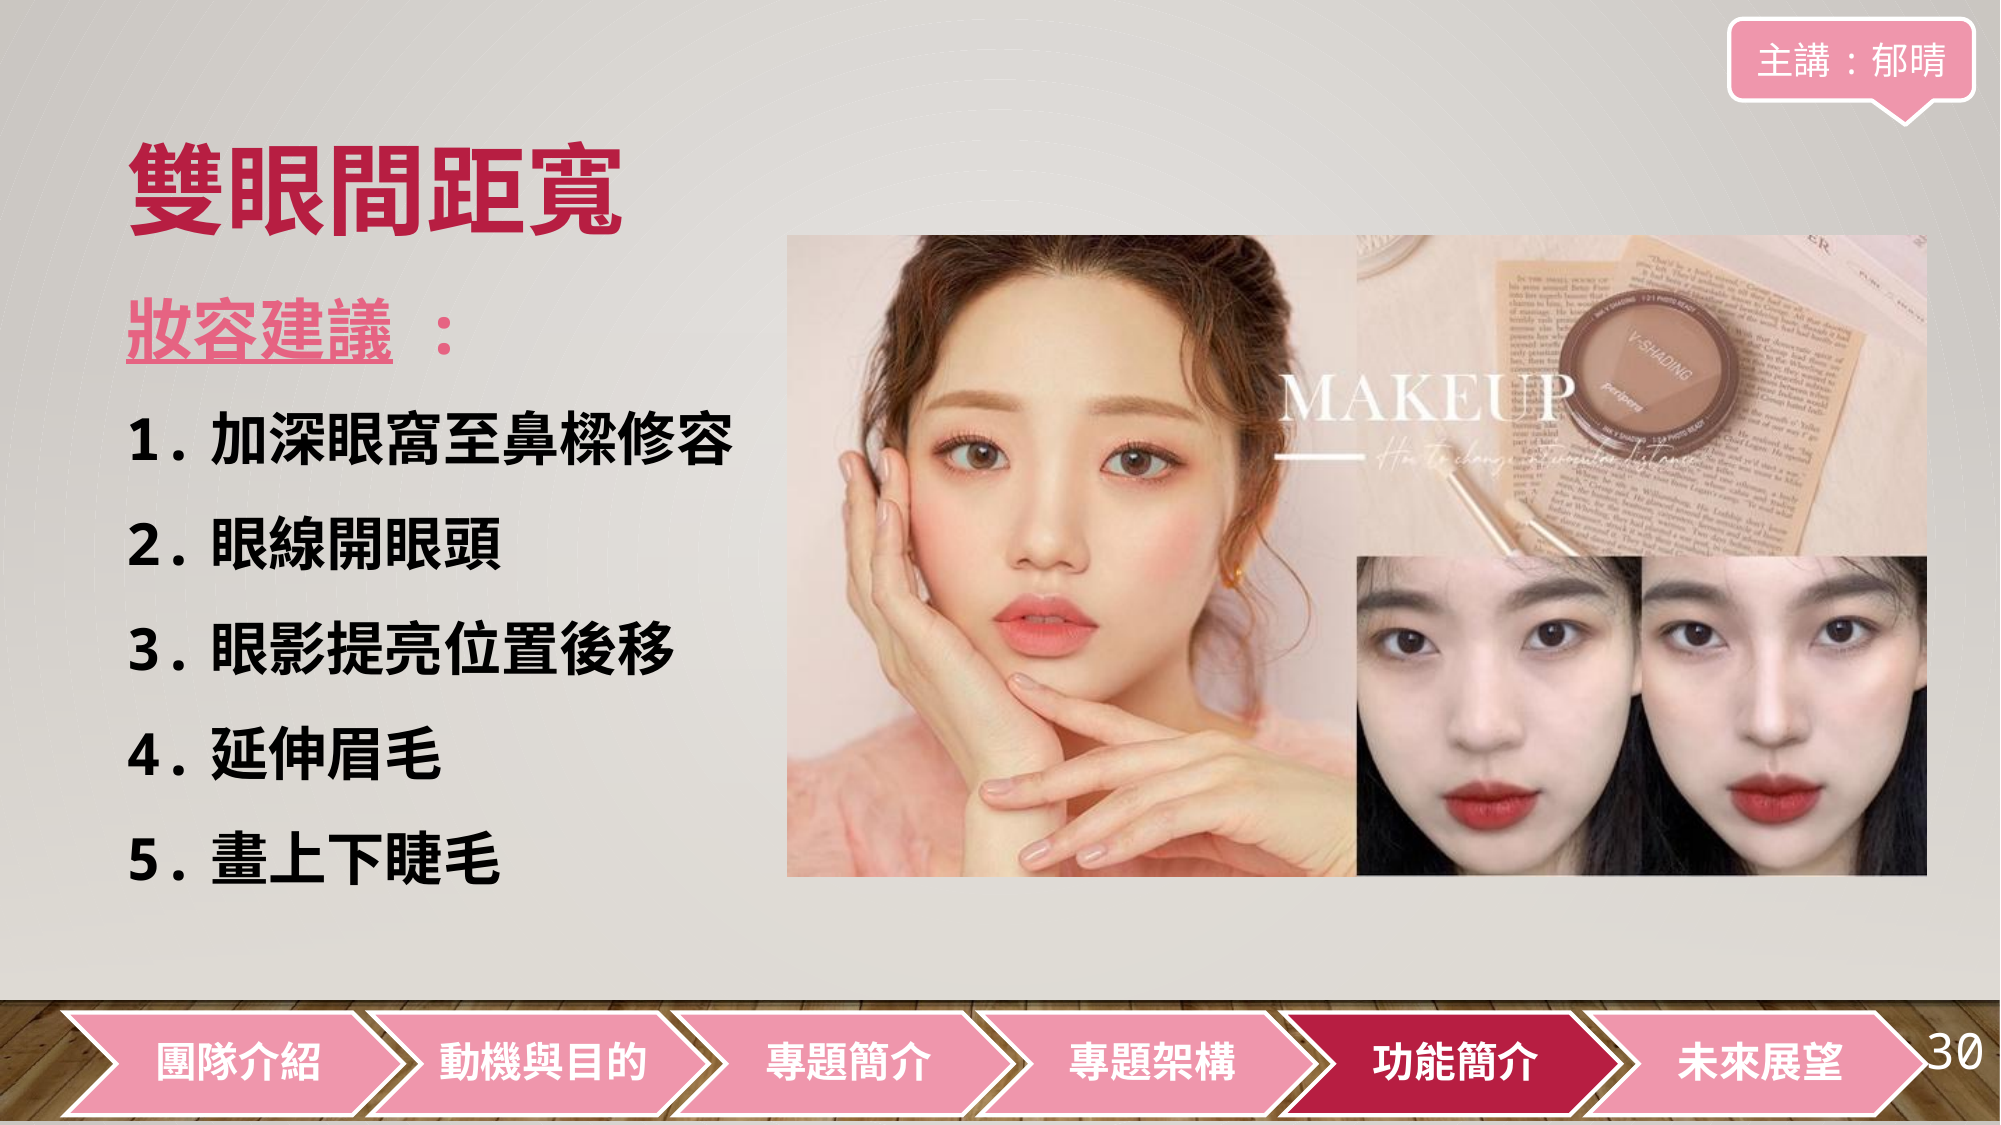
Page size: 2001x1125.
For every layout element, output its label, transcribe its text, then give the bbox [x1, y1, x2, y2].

slide_number 30 [1927, 1011, 2000, 1095]
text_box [64, 1012, 1927, 1116]
picture [786, 235, 1927, 877]
text_box 雙眼間距寬 妝容建議 : 1.加深眼窩至鼻樑修容 2.眼線開眼頭 3.眼影提亮位置後移 4.延伸眉毛 5.畫上下睫毛 [111, 60, 1119, 900]
text_box 主講:郁晴 [1729, 18, 1975, 125]
picture [0, 1000, 2000, 1121]
